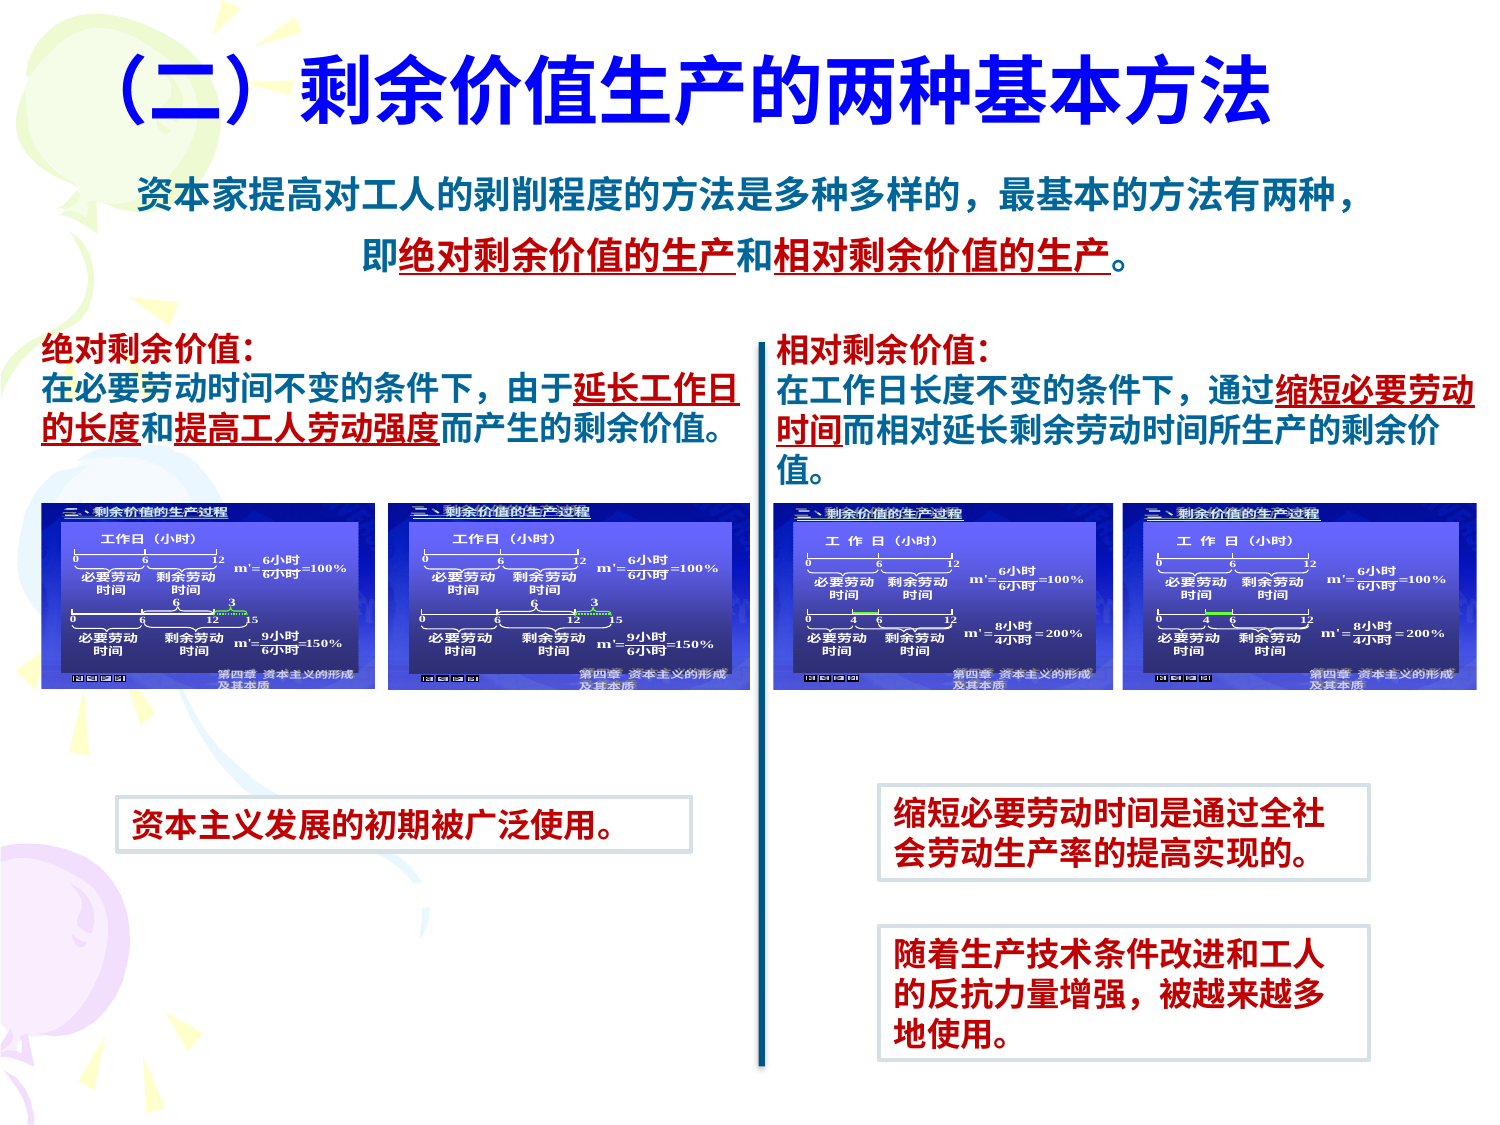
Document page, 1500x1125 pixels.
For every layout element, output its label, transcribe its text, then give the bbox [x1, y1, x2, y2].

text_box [1122, 503, 1477, 690]
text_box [387, 503, 751, 691]
text_box （二）剩余价值生产的两种基本方法 [58, 46, 1411, 125]
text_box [41, 503, 376, 690]
text_box 随着生产技术条件改进和工人的反抗力量增强，被越来越多地使用。 [877, 924, 1371, 1062]
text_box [773, 503, 1114, 690]
text_box 绝对剩余价值： 在必要劳动时间不变的条件下，由于延长工作日的长度和提高工人劳动强度而产生的剩余价值。 [26, 320, 777, 455]
text_box 相对剩余价值： 在工作日长度不变的条件下，通过缩短必要劳动时间而相对延长剩余劳动时间所生产的剩余价值。 [761, 321, 1500, 497]
text_box 缩短必要劳动时间是通过全社会劳动生产率的提高实现的。 [877, 783, 1371, 882]
text_box 资本主义发展的初期被广泛使用。 [115, 795, 693, 854]
text_box 资本家提高对工人的剥削程度的方法是多种多样的，最基本的方法有两种， 即绝对剩余价值的生产和相对剩余价值的生产。 [82, 152, 1429, 285]
